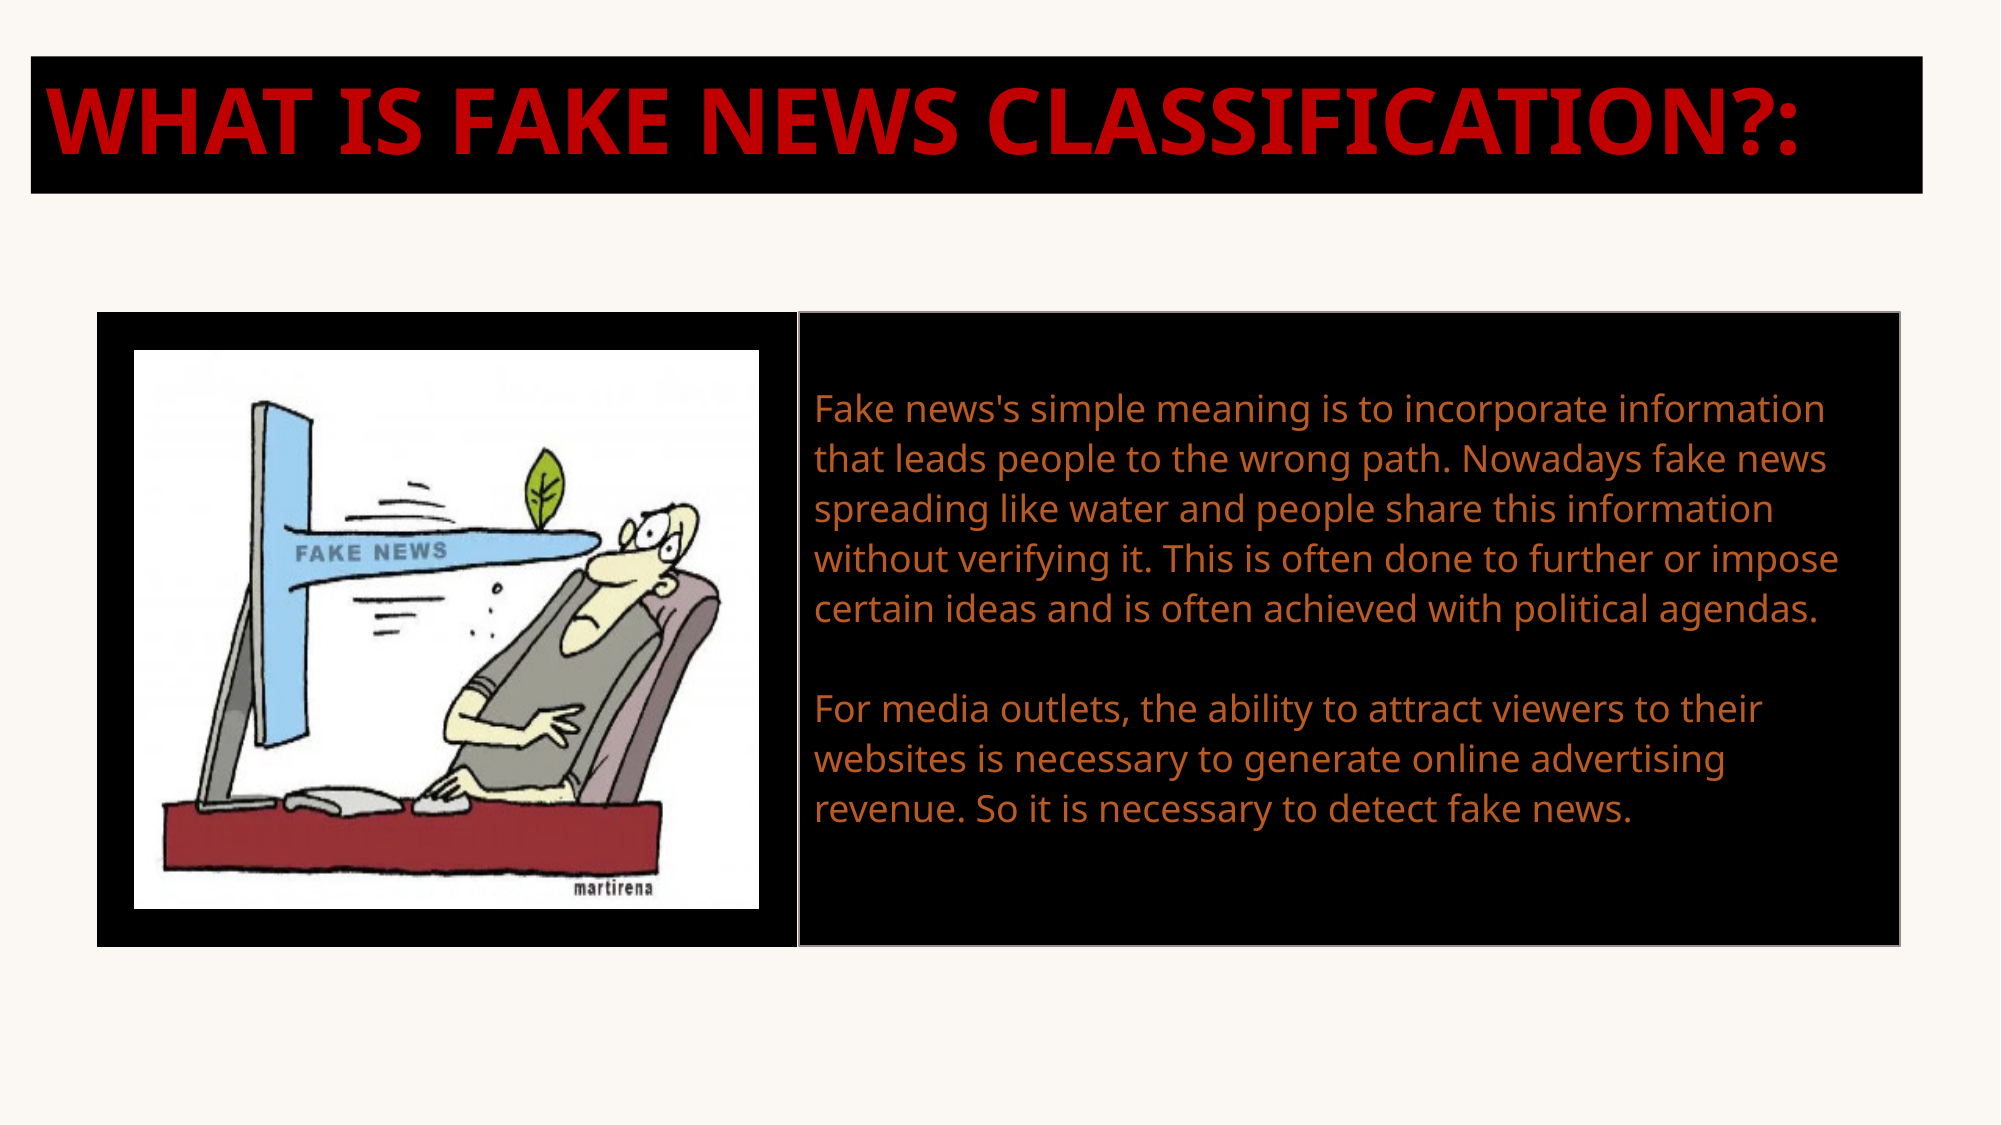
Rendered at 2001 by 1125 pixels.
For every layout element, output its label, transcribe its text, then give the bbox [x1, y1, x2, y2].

title WHAT IS FAKE NEWS CLASSIFICATION?: [30, 56, 1923, 194]
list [824, 603, 976, 754]
text_box Fake news's simple meaning is to incorporate information that leads people to the wrong path. Nowadays fake news spreading like water and people share this information without verifying it. This is often done to further or impose certain ideas and is often achieved with political agendas. For media outlets, the ability to attract viewers to their websites is necessary to generate online advertising revenue. So it is necessary to detect fake news. [798, 311, 1901, 947]
picture [134, 349, 760, 910]
